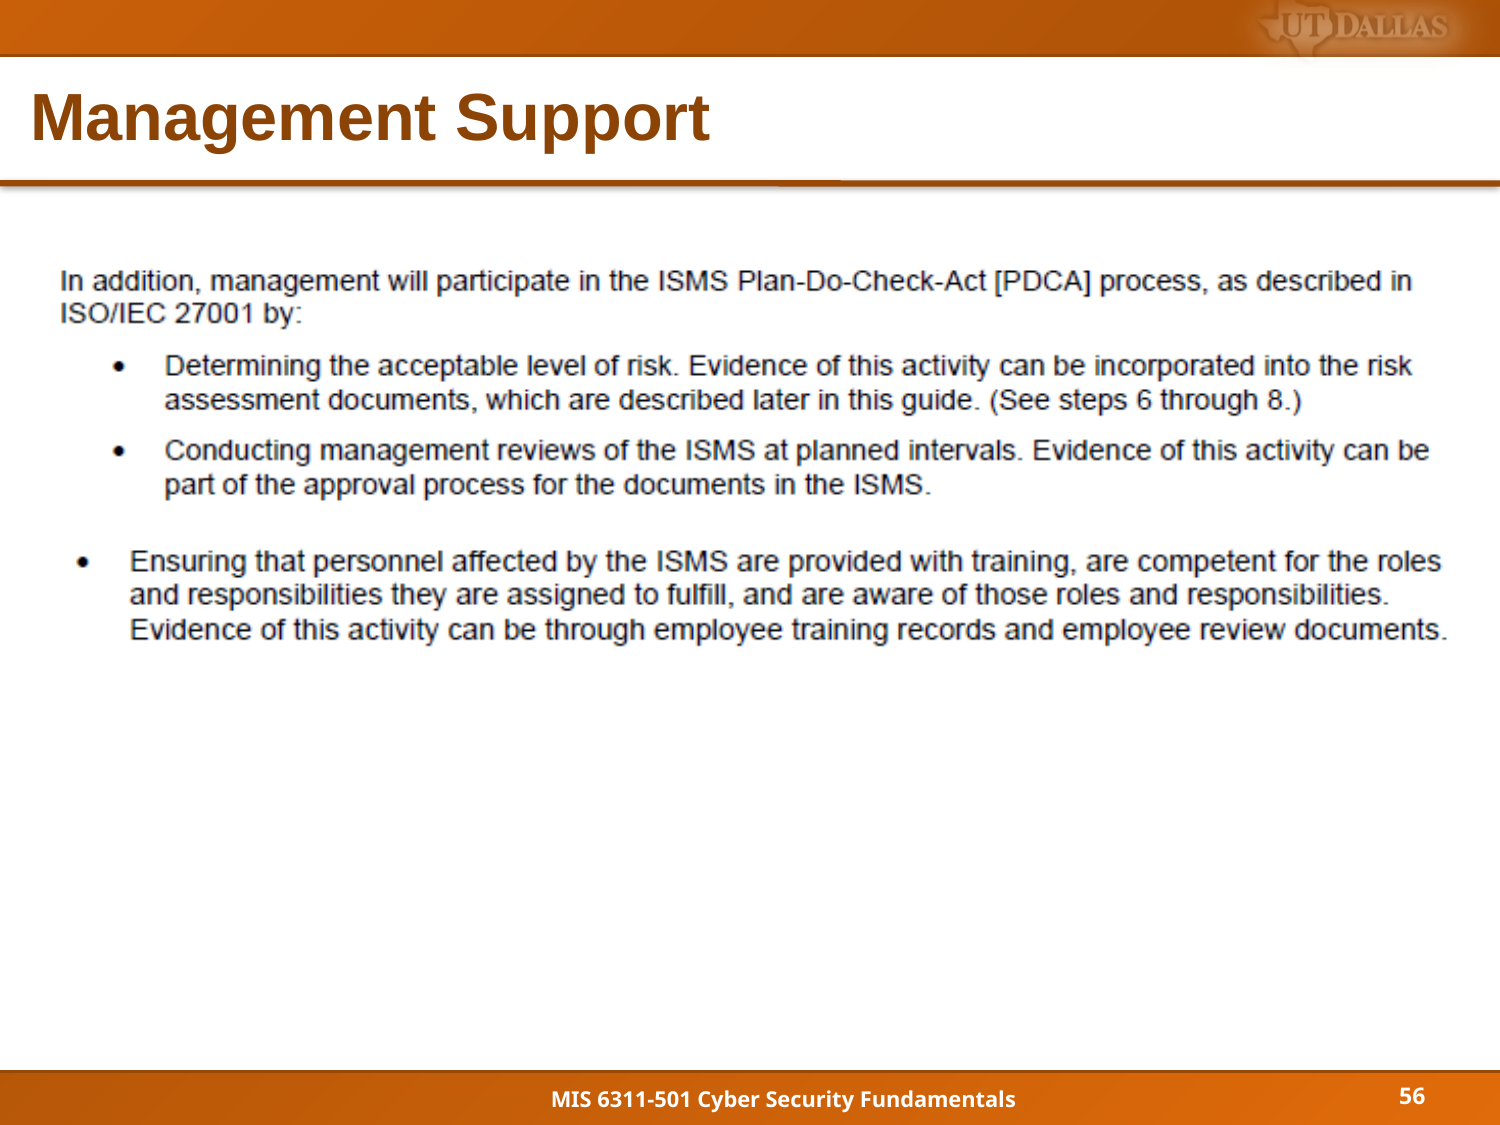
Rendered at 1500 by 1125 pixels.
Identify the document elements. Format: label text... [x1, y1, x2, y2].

picture [49, 265, 1472, 663]
slide_number 56 [1350, 1076, 1475, 1120]
title Management Support [0, 62, 1500, 176]
picture [1218, 0, 1500, 62]
